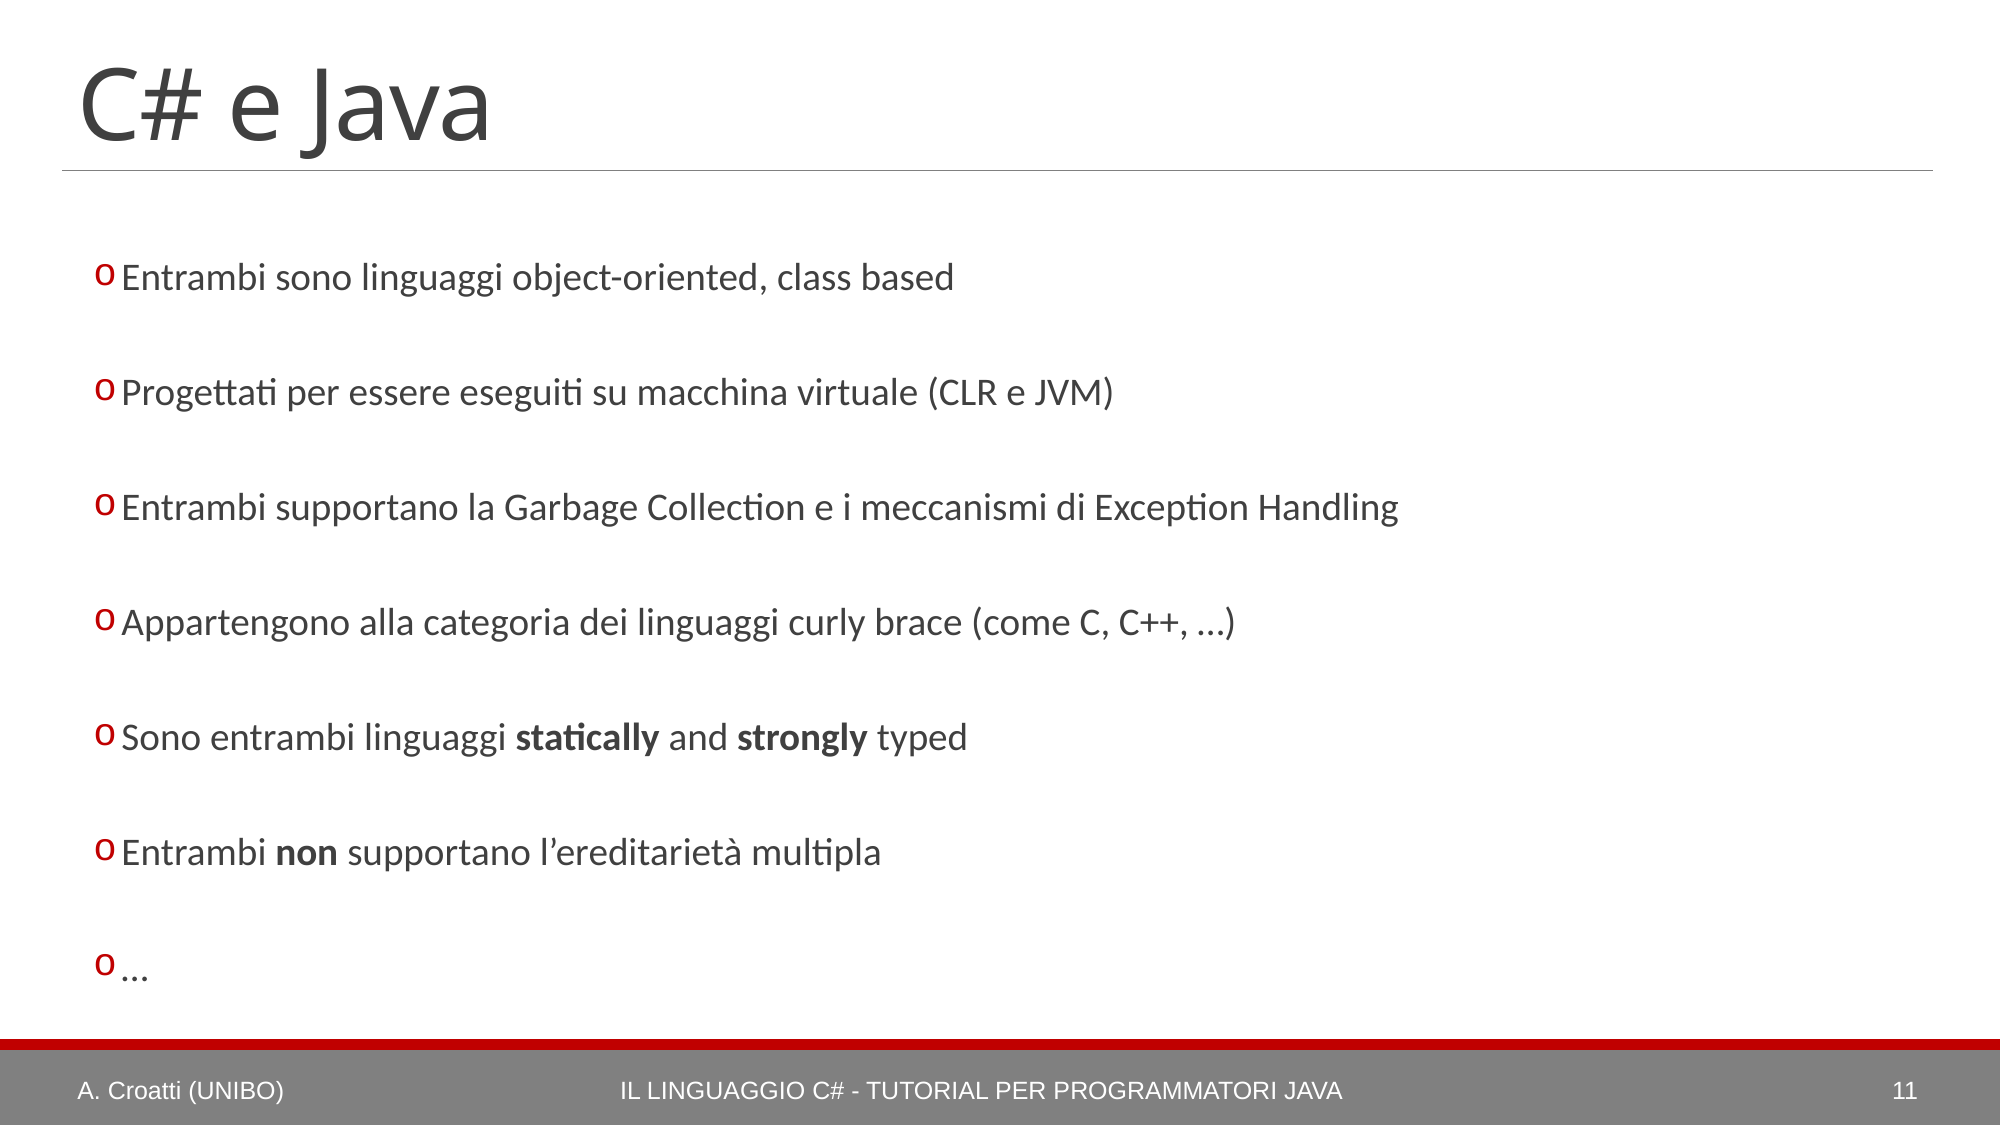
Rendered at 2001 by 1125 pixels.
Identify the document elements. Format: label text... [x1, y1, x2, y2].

slide_number 11 [1624, 1059, 1933, 1120]
footer Il Linguaggio C# - Tutorial per Programmatori Java [339, 1059, 1624, 1120]
list Entrambi sono linguaggi object-oriented, class based Progettati per essere eseguiti su macchina virtuale (CLR e JVM) Entrambi supportano la Garbage Collection e i meccanismi di Exception Handling Appartengono alla categoria dei linguaggi curly brace (come C, C++, …) Sono entrambi linguaggi statically and strongly typed Entrambi non supportano l’ereditarietà multipla … [62, 187, 1933, 999]
slide_number A. Croatti (UNIBO) [62, 1059, 339, 1120]
title C# e Java [62, 47, 1933, 169]
